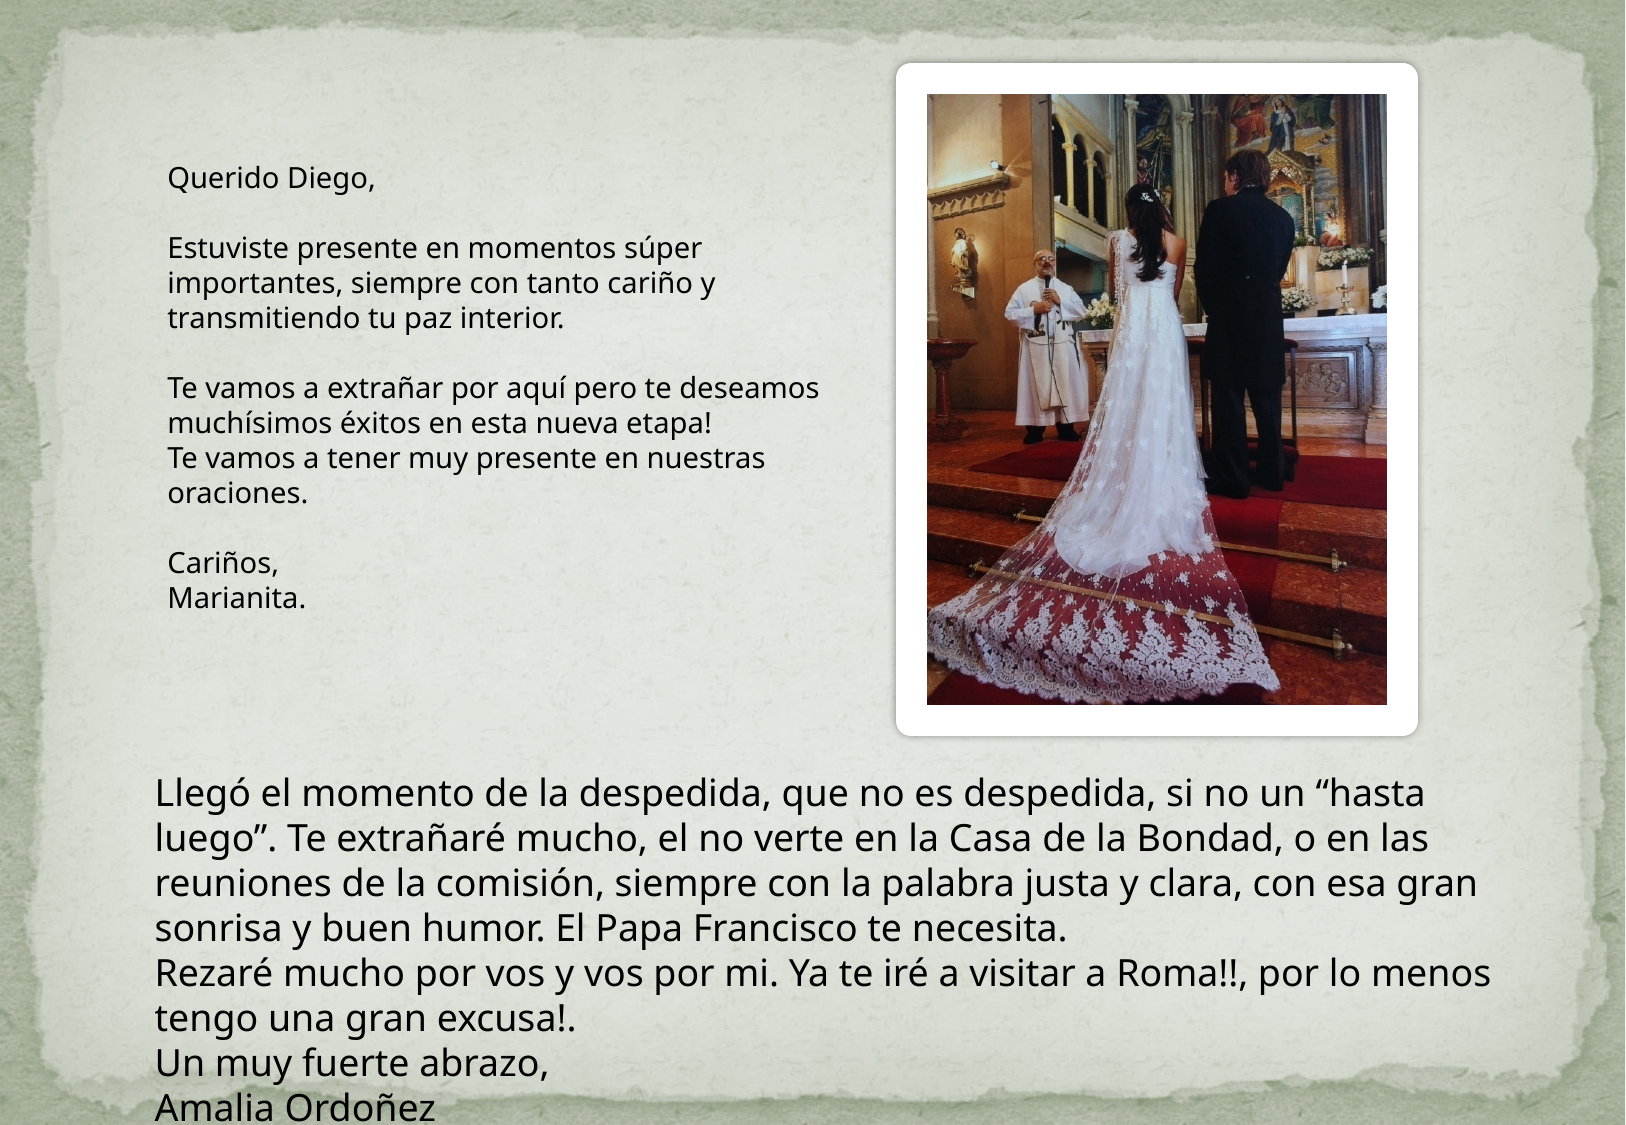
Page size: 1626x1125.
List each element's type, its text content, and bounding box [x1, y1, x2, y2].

text_box Llegó el momento de la despedida, que no es despedida, si no un “hasta luego”. Te extrañaré mucho, el no verte en la Casa de la Bondad, o en las reuniones de la comisión, siempre con la palabra justa y clara, con esa gran sonrisa y buen humor. El Papa Francisco te necesita. Rezaré mucho por vos y vos por mi. Ya te iré a visitar a Roma!!, por lo menos tengo una gran excusa!. Un muy fuerte abrazo, Amalia Ordoñez [139, 761, 1524, 1125]
picture [0, 0, 1626, 1125]
text_box Querido Diego, Estuviste presente en momentos súper importantes, siempre con tanto cariño y transmitiendo tu paz interior. Te vamos a extrañar por aquí pero te deseamos muchísimos éxitos en esta nueva etapa! Te vamos a tener muy presente en nuestras oraciones. Cariños, Marianita. [152, 152, 876, 622]
